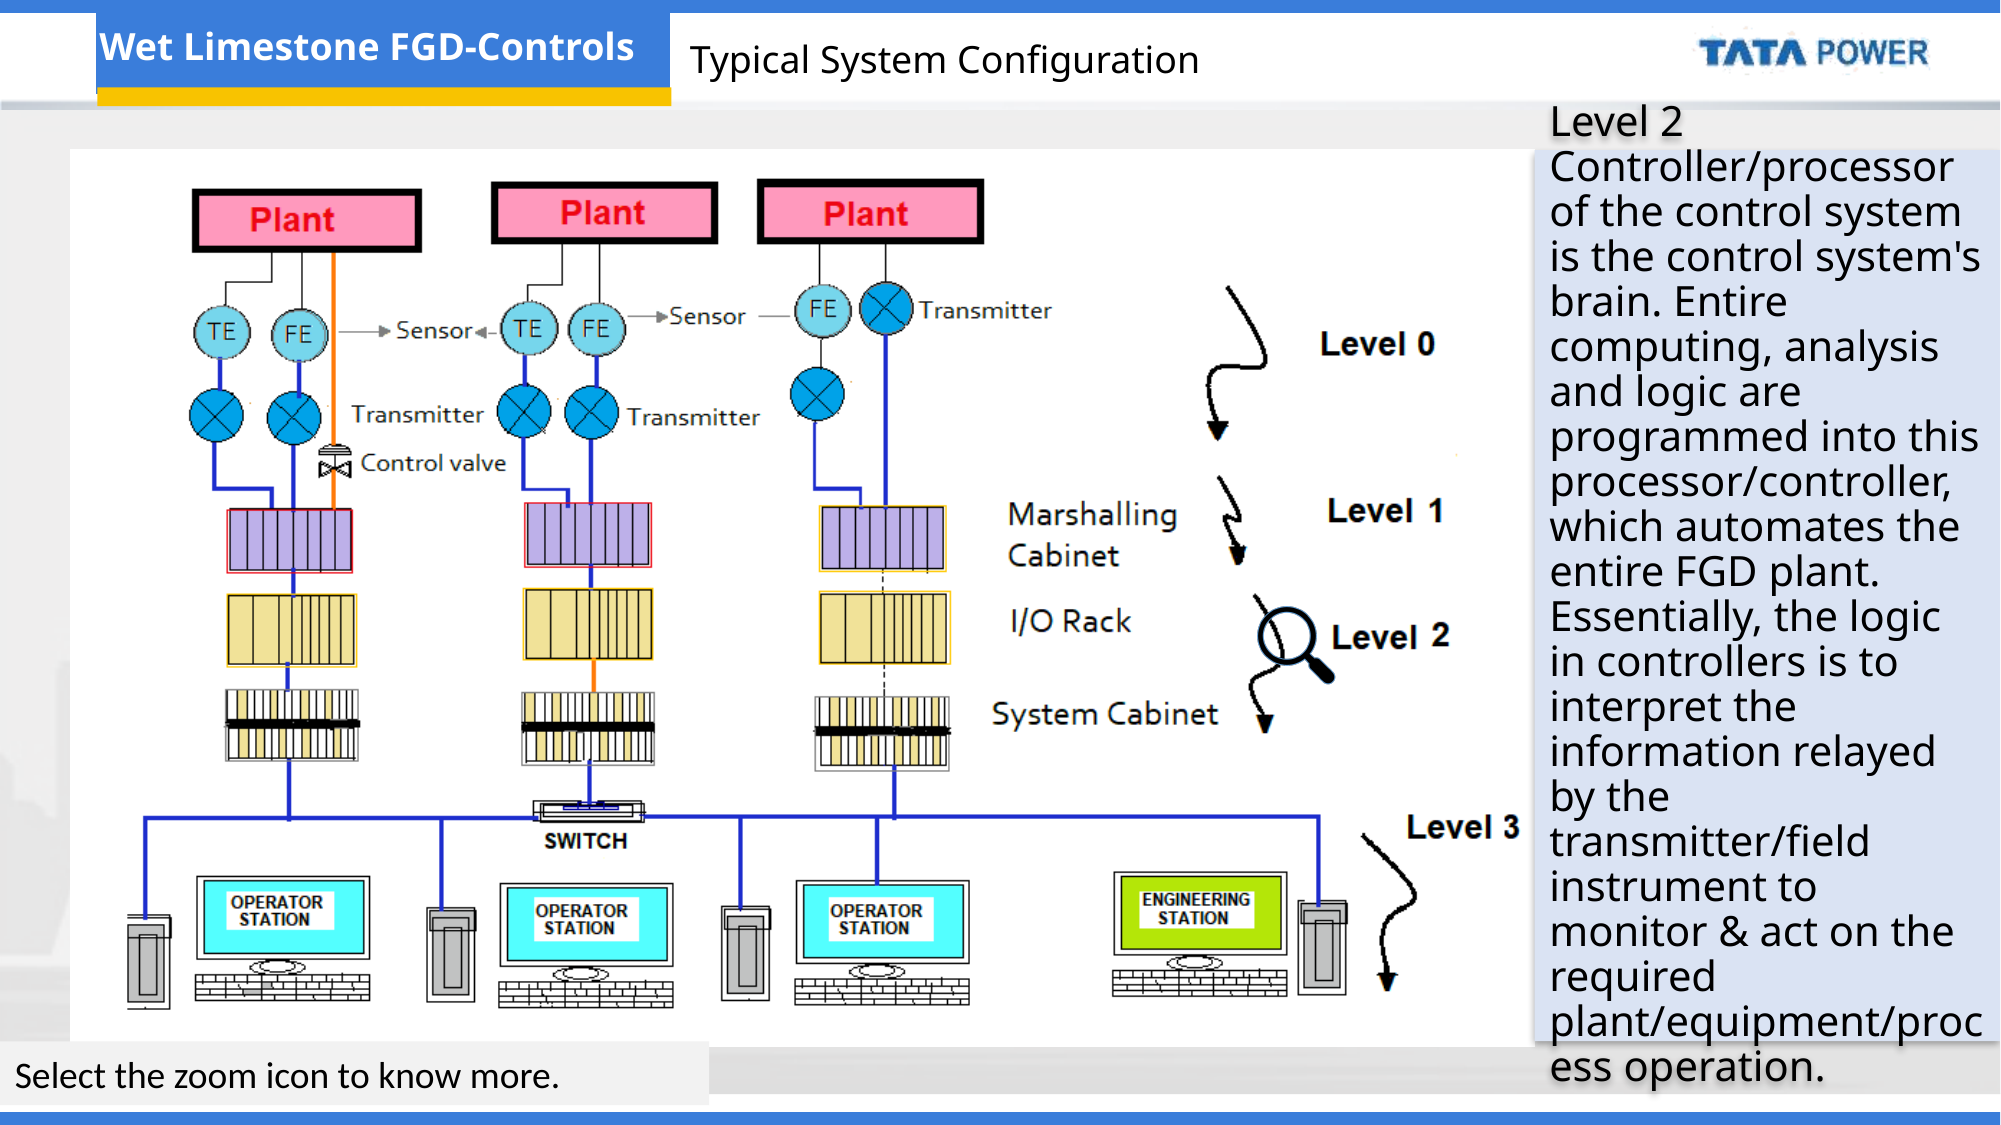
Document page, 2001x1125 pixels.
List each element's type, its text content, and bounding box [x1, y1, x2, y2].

text_box Level 2 Controller/processor of the control system is the control system's brain. Entire computing, analysis and logic are programmed into this processor/controller, which automates the entire FGD plant. Essentially, the logic in controllers is to interpret the information relayed by the transmitter/field instrument to monitor & act on the required plant/equipment/process operation. [1535, 150, 2000, 1042]
text_box Typical System Configuration [674, 28, 1676, 89]
picture [70, 149, 1535, 1047]
picture [0, 0, 2001, 1096]
text_box Select the zoom icon to know more. [0, 1040, 710, 1106]
